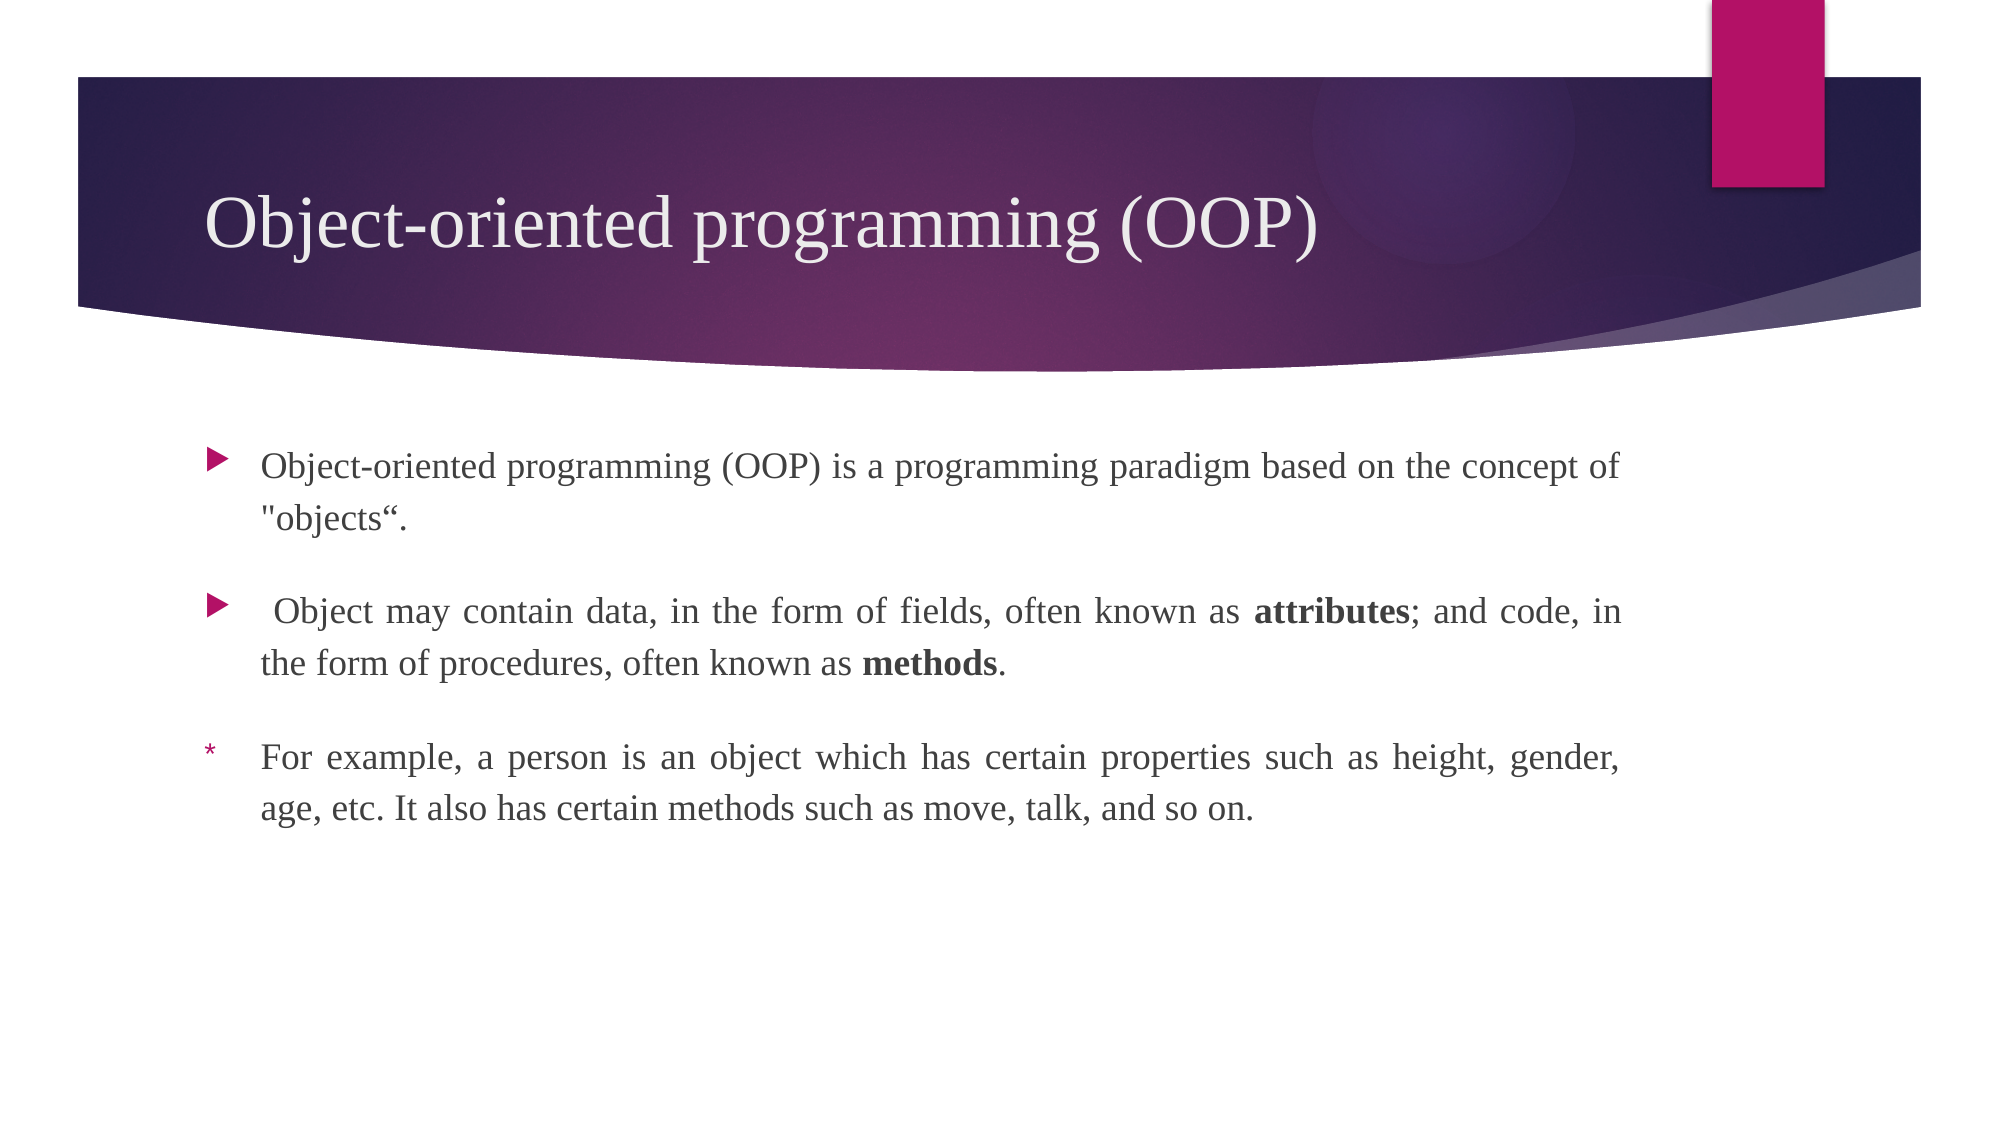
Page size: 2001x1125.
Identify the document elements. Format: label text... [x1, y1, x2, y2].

list Object-oriented programming (OOP) is a programming paradigm based on the concept of "objects“. Object may contain data, in the form of fields, often known as attributes; and code, in the form of procedures, often known as methods. For example, a person is an object which has certain properties such as height, gender, age, etc. It also has certain methods such as move, talk, and so on. [189, 427, 1638, 988]
title Object-oriented programming (OOP) [189, 159, 1627, 276]
